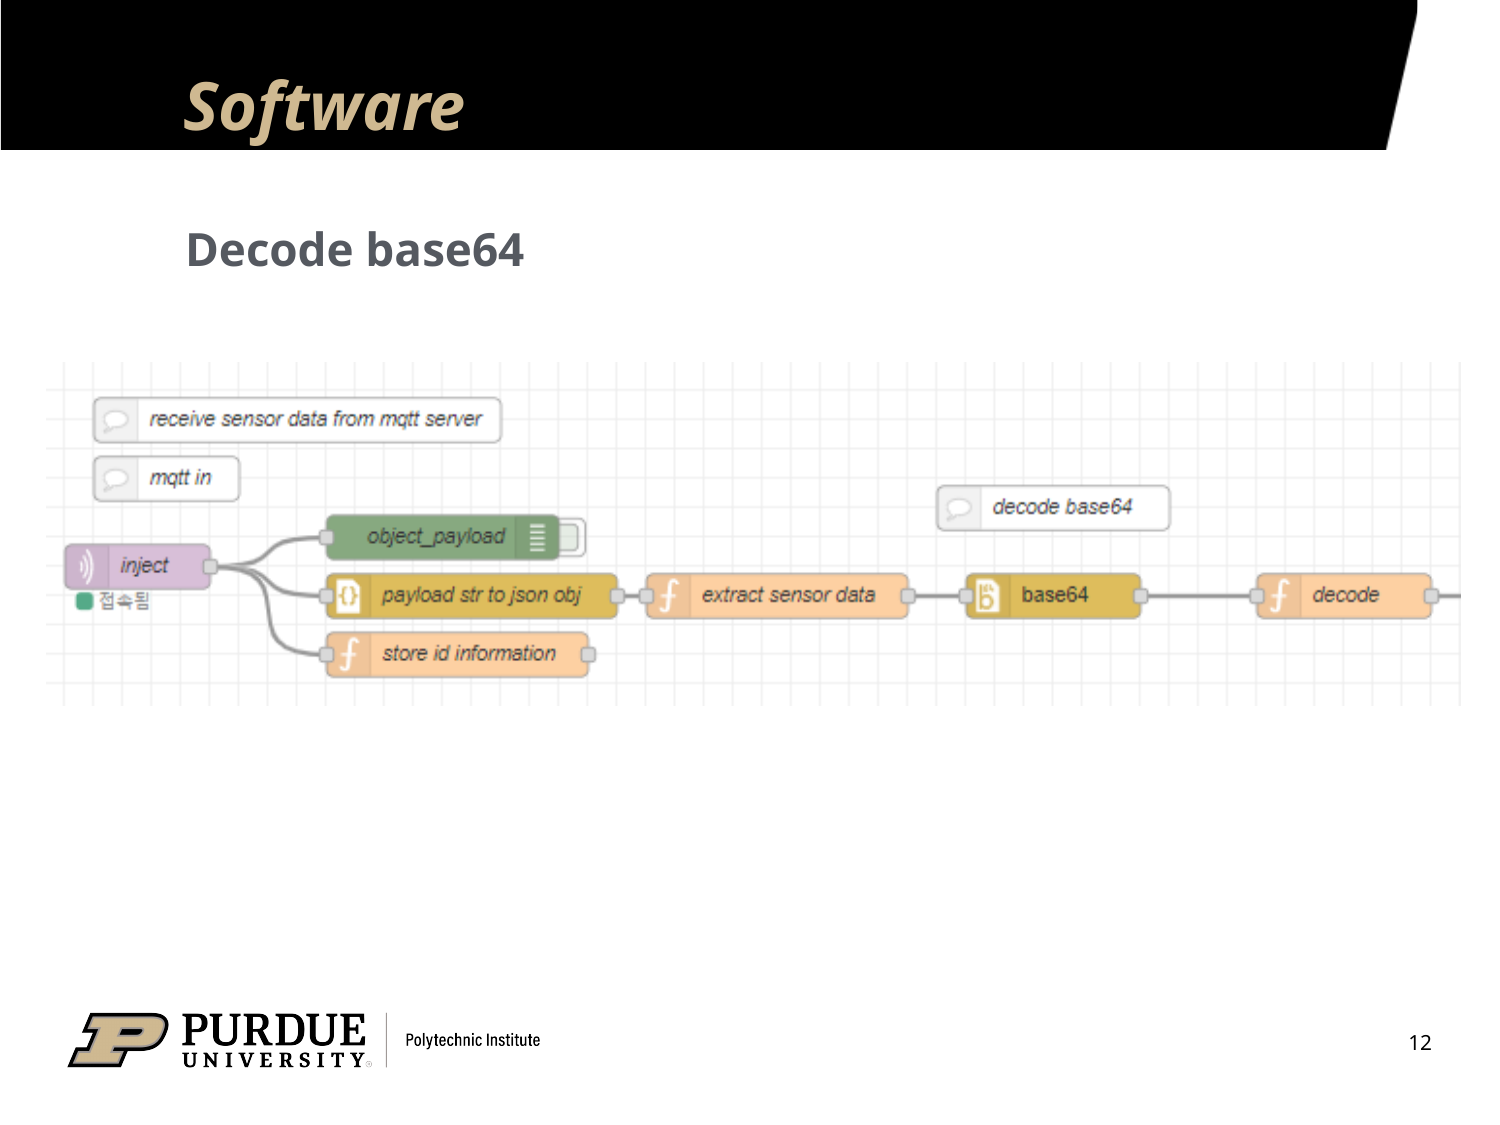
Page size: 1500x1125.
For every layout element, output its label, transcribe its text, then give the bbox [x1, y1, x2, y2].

picture [67, 1010, 634, 1071]
slide_number 12 [1390, 1013, 1451, 1074]
title Software [180, 70, 1322, 148]
subtitle Decode base64 [185, 220, 1320, 277]
picture [46, 361, 1461, 706]
